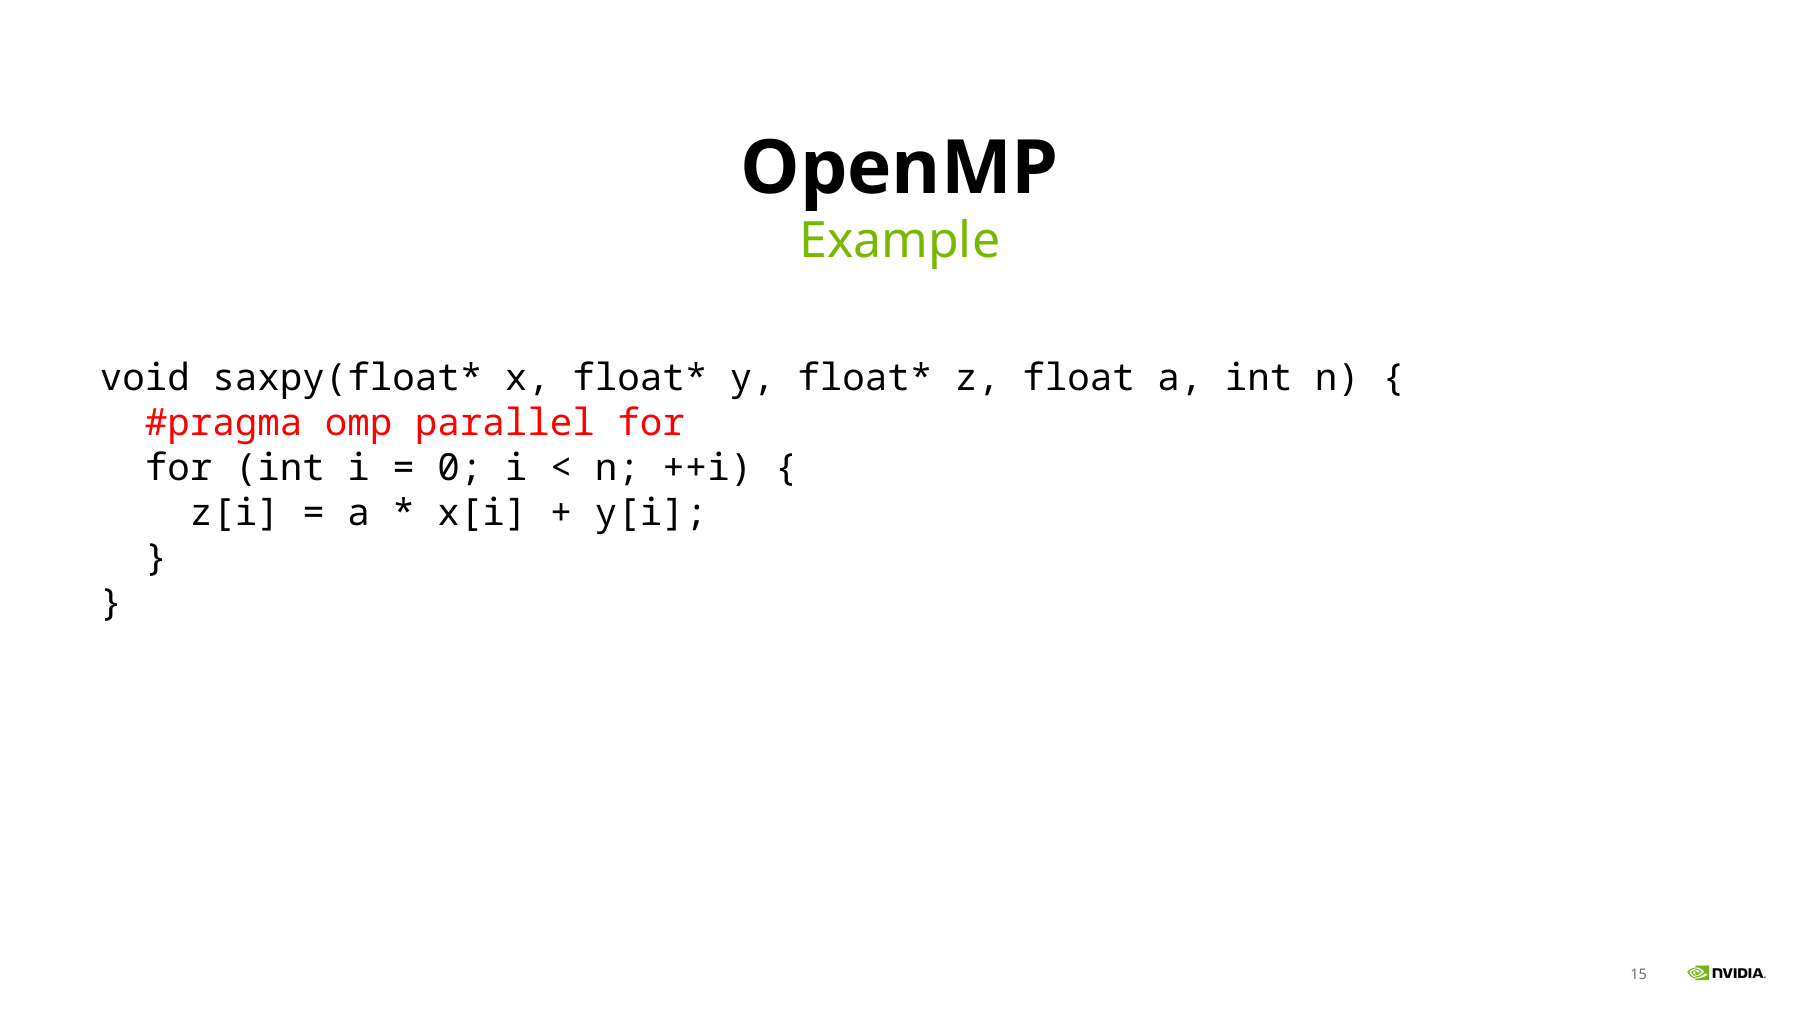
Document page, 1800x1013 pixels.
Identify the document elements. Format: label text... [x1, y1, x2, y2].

list Example [81, 206, 1719, 294]
title OpenMP [81, 120, 1719, 206]
picture [1687, 953, 1766, 993]
list void saxpy(float* x, float* y, float* z, float a, int n) { #pragma omp parallel for for (int i = 0; i < n; ++i) { z[i] = a * x[i] + y[i]; } } [84, 344, 1717, 956]
